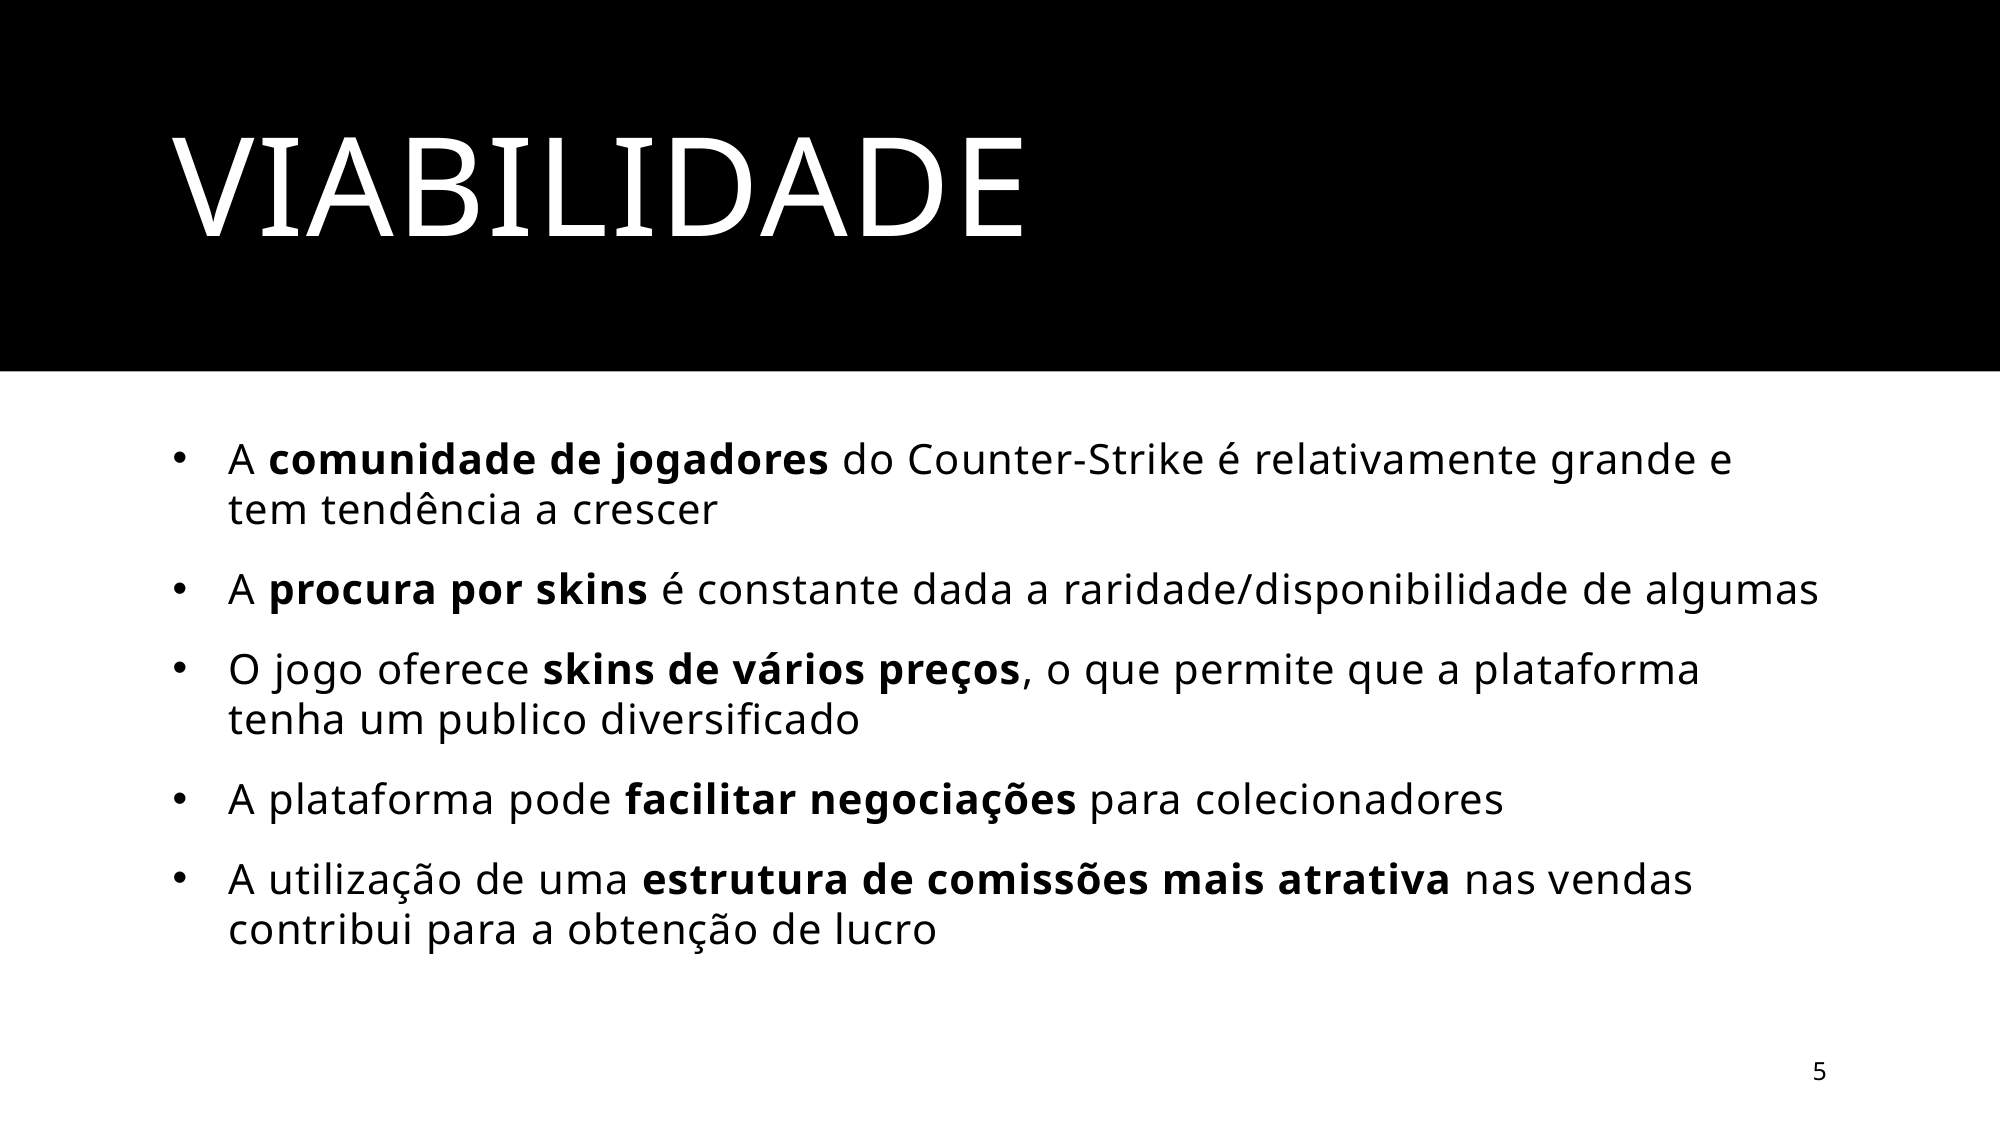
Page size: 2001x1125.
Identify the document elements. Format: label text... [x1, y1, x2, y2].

title Viabilidade [157, 52, 1842, 332]
slide_number 5 [1688, 1042, 1842, 1103]
list A comunidade de jogadores do Counter-Strike é relativamente grande e tem tendência a crescer A procura por skins é constante dada a raridade/disponibilidade de algumas O jogo oferece skins de vários preços, o que permite que a plataforma tenha um publico diversificado A plataforma pode facilitar negociações para colecionadores A utilização de uma estrutura de comissões mais atrativa nas vendas contribui para a obtenção de lucro [157, 424, 1842, 1014]
